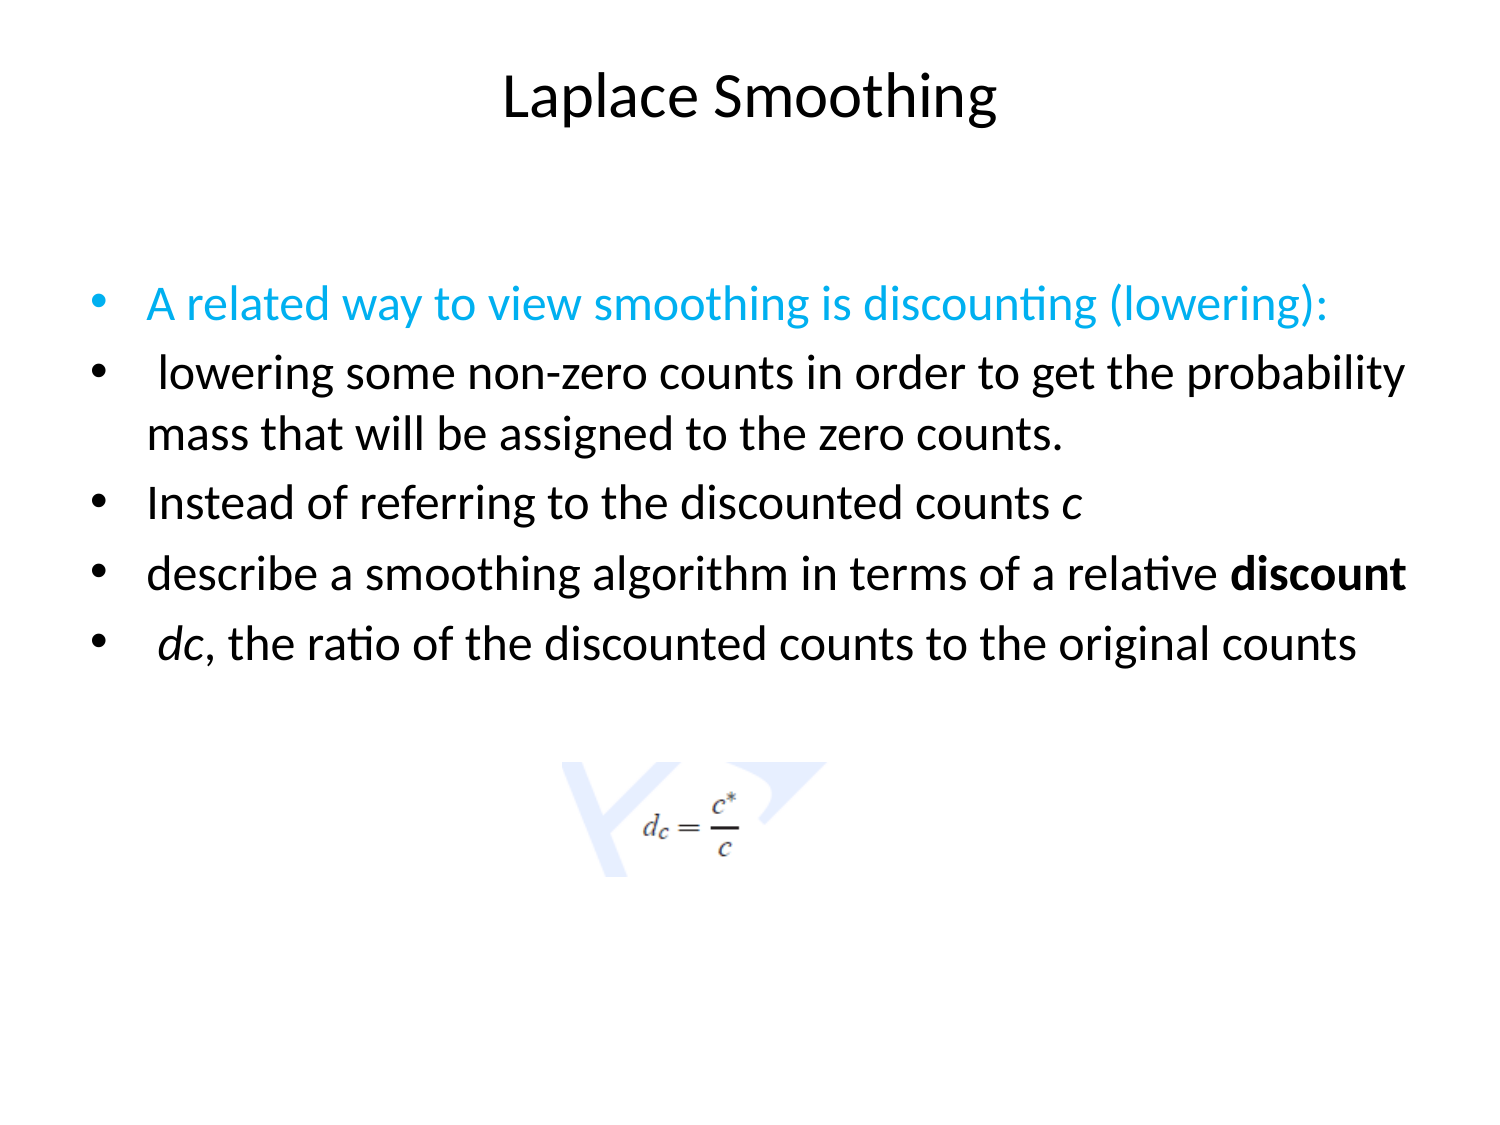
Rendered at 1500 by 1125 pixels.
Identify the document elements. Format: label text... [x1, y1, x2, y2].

title Laplace Smoothing [75, 45, 1425, 233]
picture [562, 762, 882, 877]
list A related way to view smoothing is discounting (lowering): lowering some non-zero counts in order to get the probability mass that will be assigned to the zero counts. Instead of referring to the discounted counts c describe a smoothing algorithm in terms of a relative discount dc, the ratio of the discounted counts to the original counts [75, 262, 1425, 1005]
